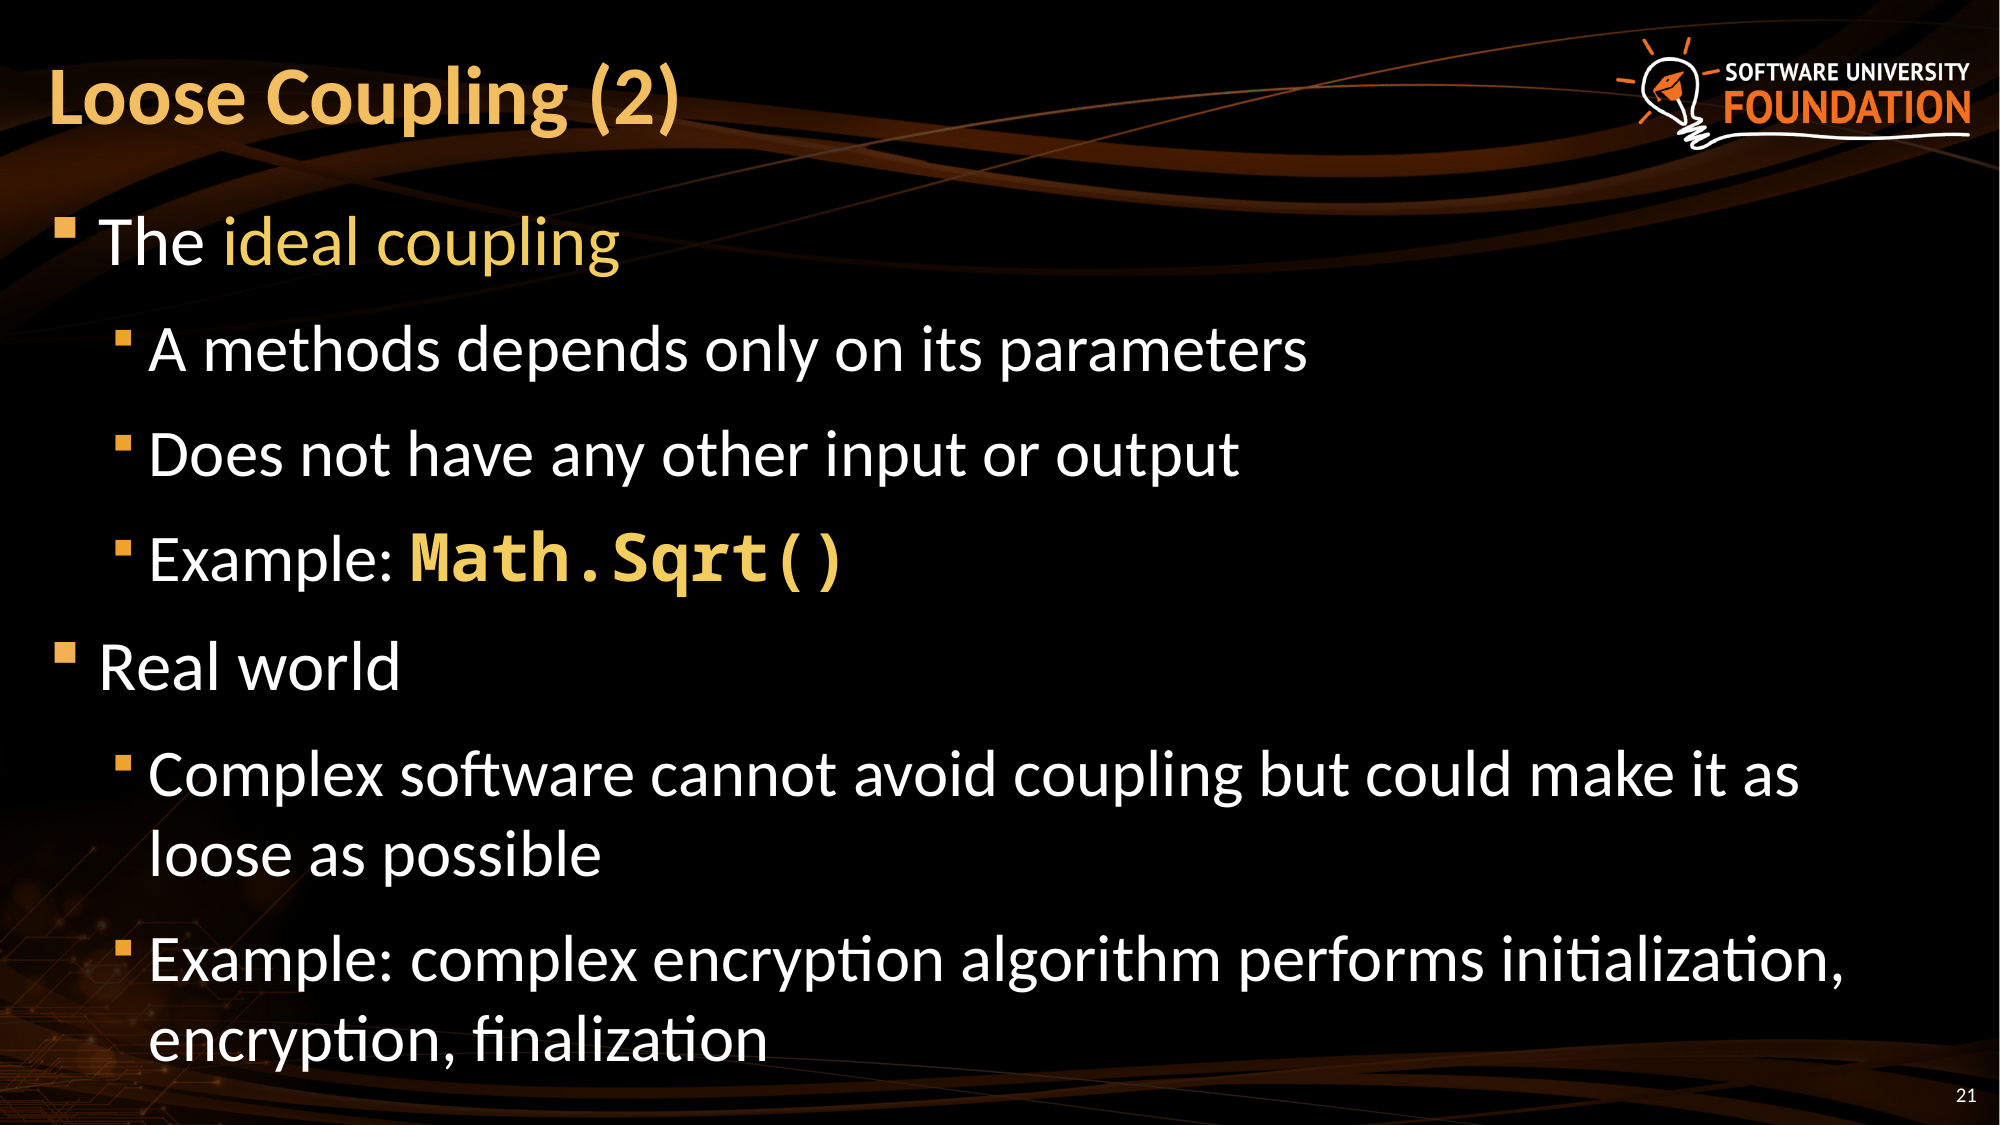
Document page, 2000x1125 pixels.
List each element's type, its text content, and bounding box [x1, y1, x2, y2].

title Loose Coupling (2) [30, 6, 1602, 189]
picture [0, 0, 2000, 1125]
slide_number 21 [1882, 1074, 1983, 1113]
list The ideal coupling A methods depends only on its parameters Does not have any other input or output Example: Math.Sqrt() Real world Complex software cannot avoid coupling but could make it as loose as possible Example: complex encryption algorithm performs initialization, encryption, finalization [31, 188, 1968, 1103]
